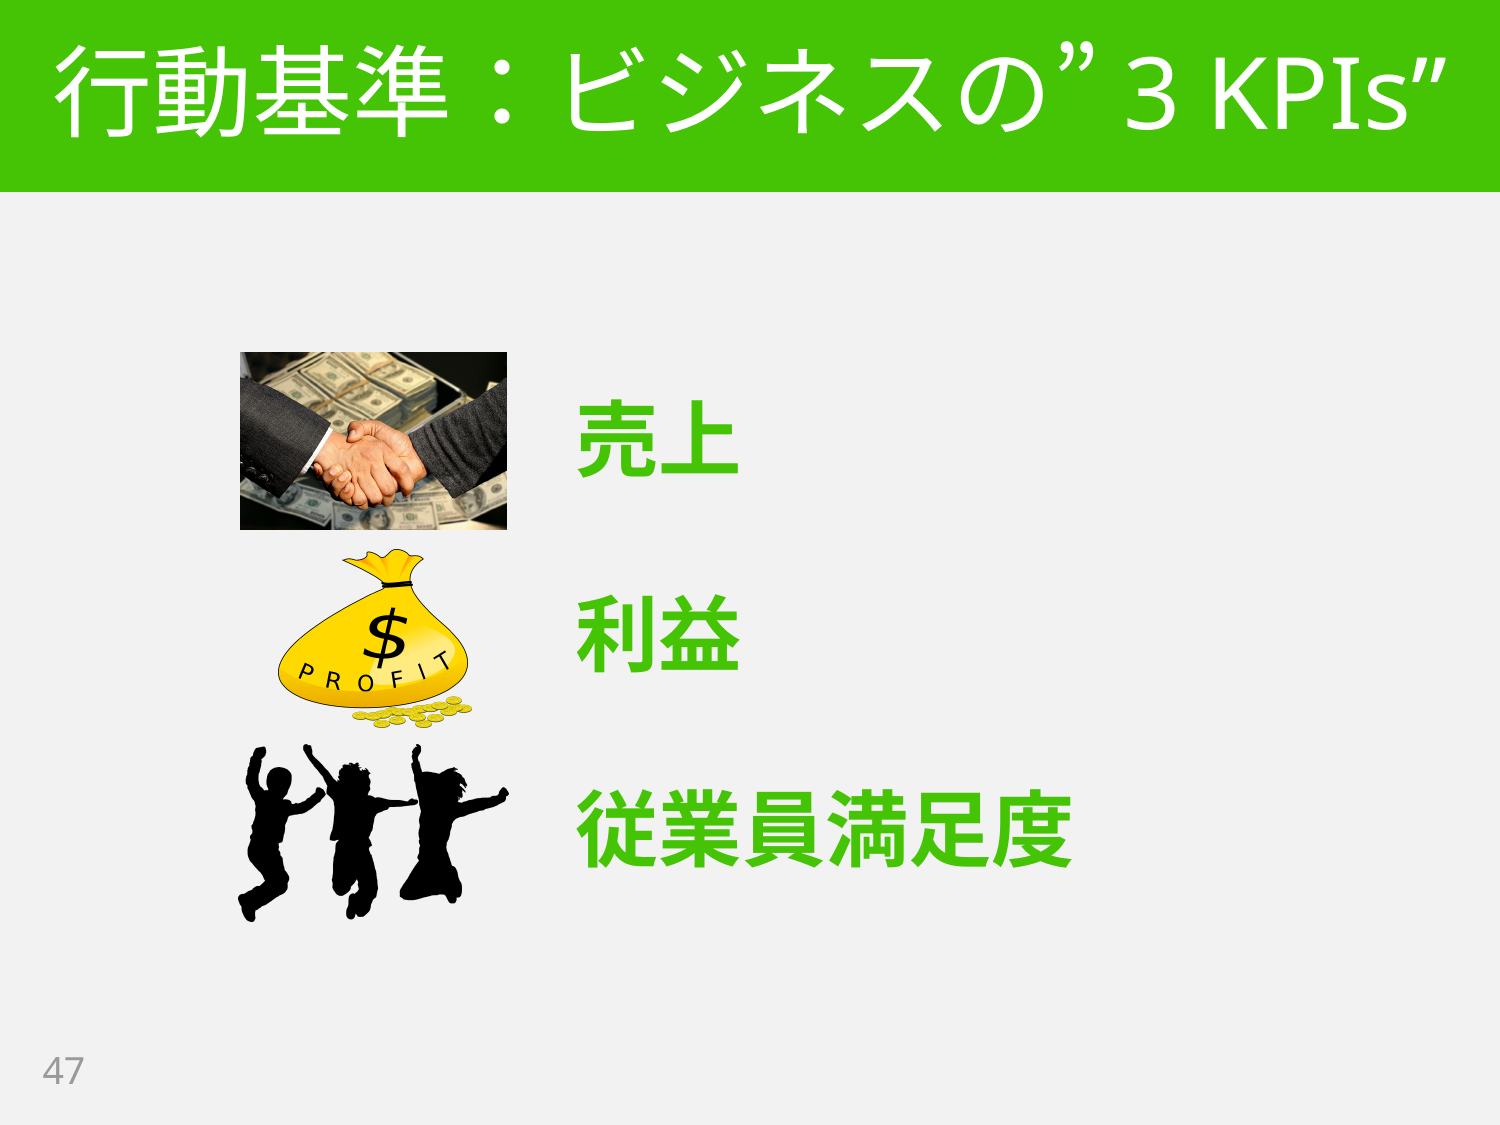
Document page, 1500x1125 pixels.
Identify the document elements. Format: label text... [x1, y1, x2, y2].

slide_number 47 [27, 1042, 146, 1102]
picture [278, 549, 472, 728]
picture [240, 352, 507, 530]
title 行動基準：ビジネスの”3 KPIs” [0, 53, 1500, 140]
picture [238, 744, 509, 922]
list 売上 利益 従業員満足度 [103, 277, 1397, 1000]
